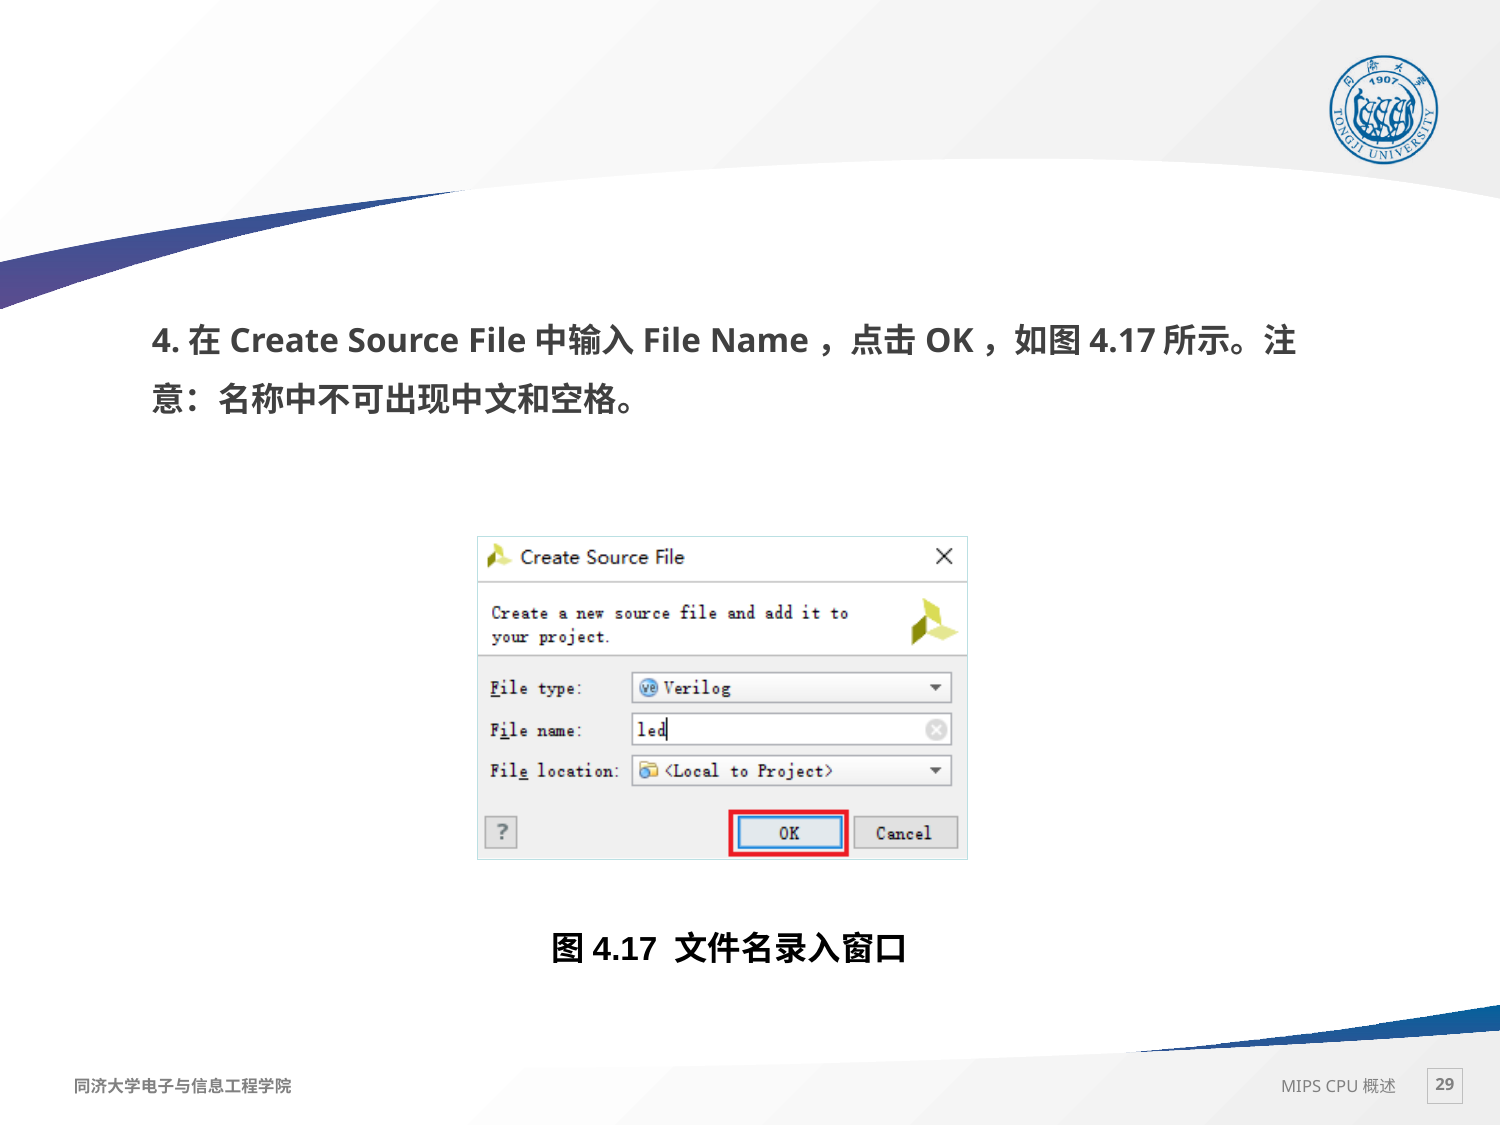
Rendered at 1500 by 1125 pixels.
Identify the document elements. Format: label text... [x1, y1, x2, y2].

picture [1319, 40, 1462, 184]
text_box 图4.17 文件名录入窗口 [536, 919, 932, 975]
picture [476, 536, 968, 860]
text_box 4.在Create Source File中输入File Name，点击OK，如图4.17所示。注意：名称中不可出现中文和空格。 [140, 291, 1329, 426]
